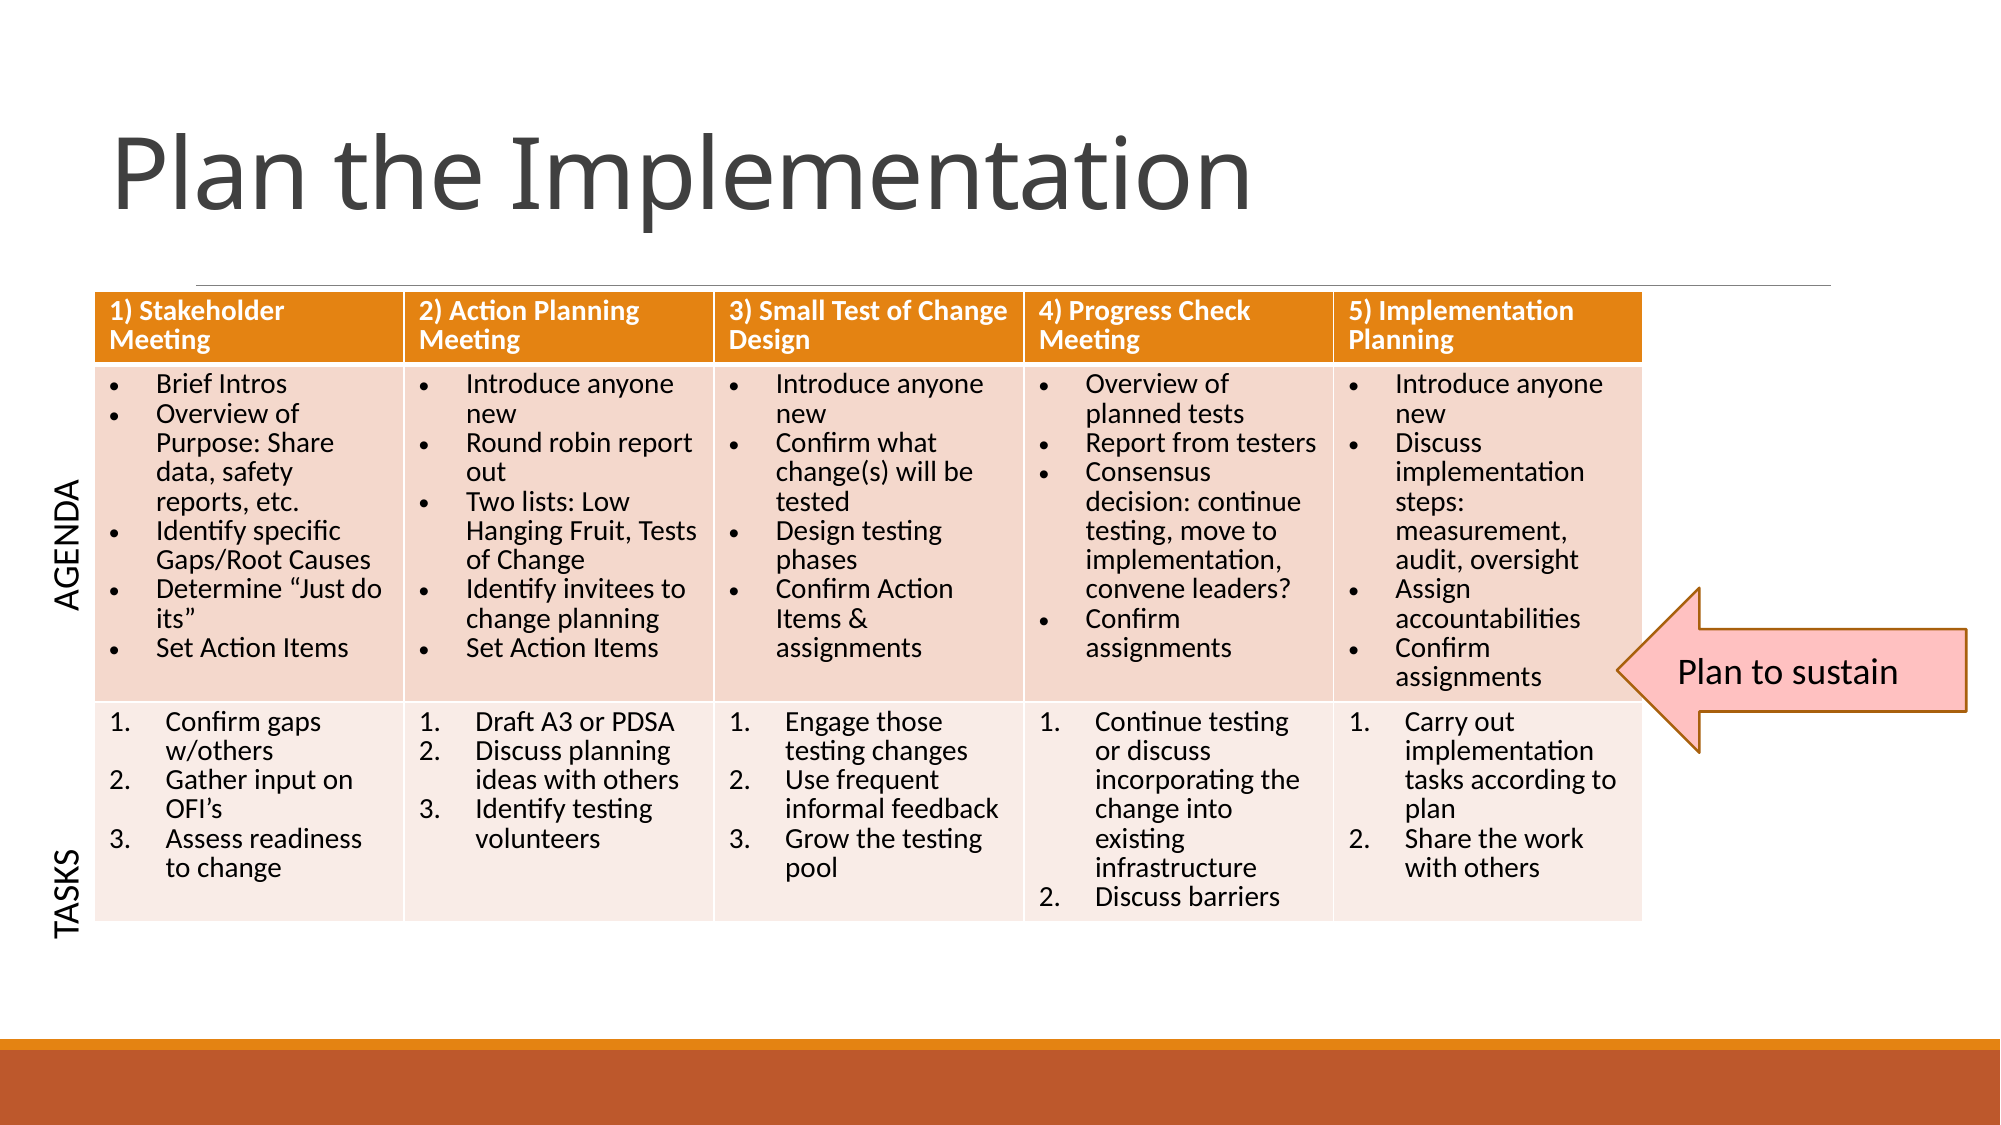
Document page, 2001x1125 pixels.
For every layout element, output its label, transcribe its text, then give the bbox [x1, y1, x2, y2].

text_box Plan to sustain [1662, 639, 1967, 700]
table_cell Introduce anyone new Round robin report out Two lists: Low Hanging Fruit, Tests of Change Identify invitees to change planning Set Action Items [405, 367, 713, 701]
table_header 3) Small Test of Change Design [715, 292, 1023, 362]
table_header 5) Implementation Planning [1334, 292, 1642, 362]
table_header 1) Stakeholder Meeting [95, 292, 403, 362]
table_cell Introduce anyone new Confirm what change(s) will be tested Design testing phases Confirm Action Items & assignments [715, 367, 1023, 701]
table_header 2) Action Planning Meeting [405, 292, 713, 362]
table_cell Carry out implementation tasks according to plan Share the work with others [1334, 703, 1642, 921]
text_box [1615, 586, 1968, 754]
table_cell Engage those testing changes Use frequent informal feedback Grow the testing pool [715, 703, 1023, 921]
table_cell Introduce anyone new Discuss implementation steps: measurement, audit, oversight Assign accountabilities Confirm assignments [1334, 367, 1642, 701]
title Plan the Implementation [94, 20, 1820, 238]
table_cell Confirm gaps w/others Gather input on OFI’s Assess readiness to change [95, 703, 403, 921]
table_cell Continue testing or discuss incorporating the change into existing infrastructure Discuss barriers [1025, 703, 1333, 921]
table_header 4) Progress Check Meeting [1025, 292, 1333, 362]
table_cell Draft A3 or PDSA Discuss planning ideas with others Identify testing volunteers [405, 703, 713, 921]
table_cell Brief Intros Overview of Purpose: Share data, safety reports, etc. Identify specific Gaps/Root Causes Determine “Just do its” Set Action Items [95, 367, 403, 701]
table_cell Overview of planned tests Report from testers Consensus decision: continue testing, move to implementation, convene leaders? Confirm assignments [1025, 367, 1333, 701]
text_box TASKS [33, 789, 94, 955]
text_box AGENDA [33, 347, 94, 626]
